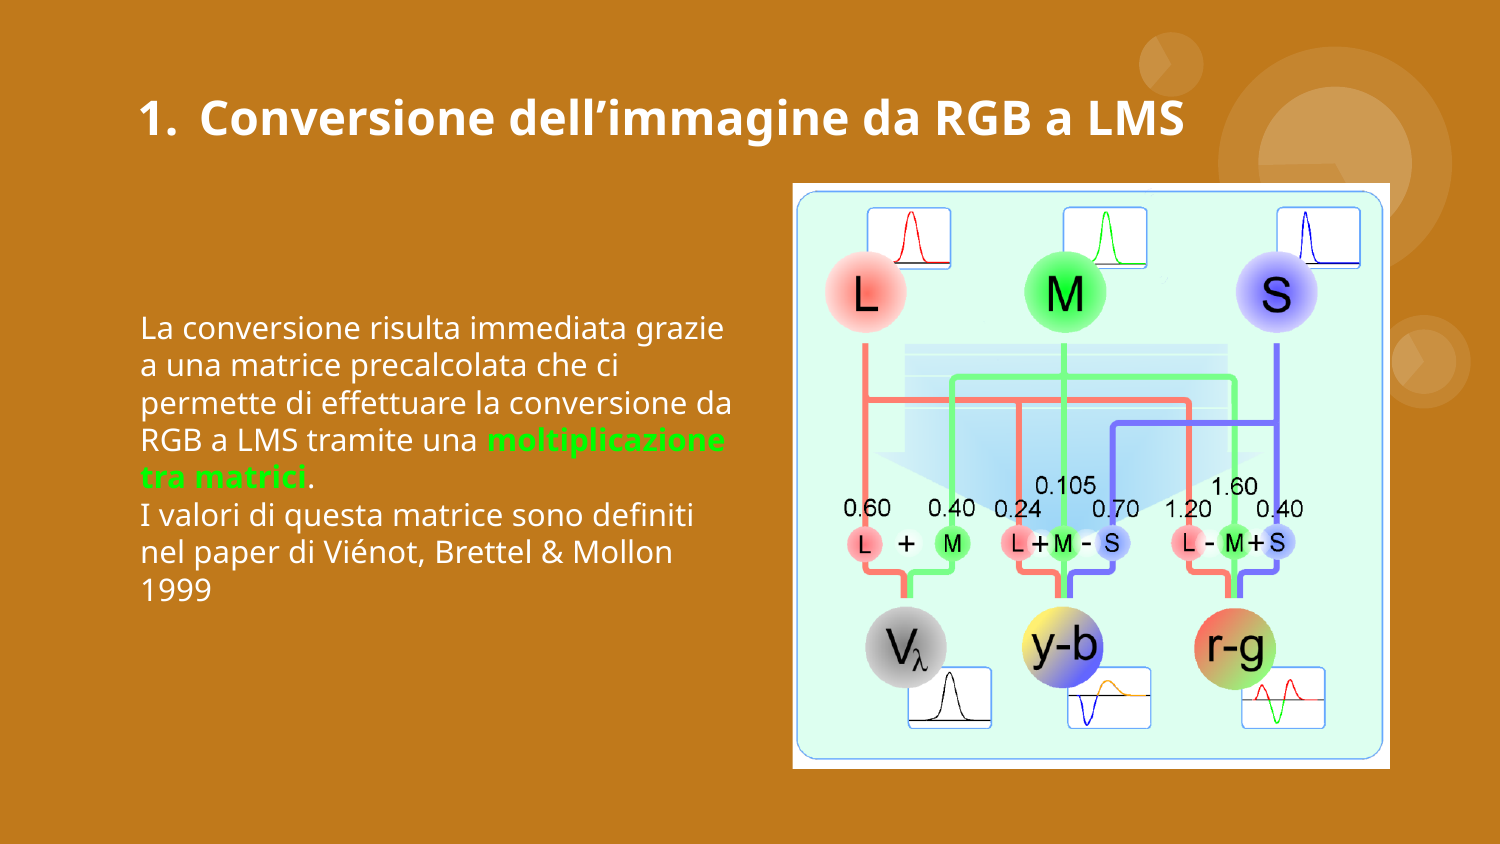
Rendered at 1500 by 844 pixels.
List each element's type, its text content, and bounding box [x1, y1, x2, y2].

text_box La conversione risulta immediata grazie a una matrice precalcolata che ci permette di effettuare la conversione da RGB a LMS tramite una moltiplicazione tra matrici. I valori di questa matrice sono definiti nel paper di Viénot, Brettel & Mollon 1999 [125, 293, 750, 623]
picture [792, 183, 1391, 769]
title Conversione dell’immagine da RGB a LMS [108, 49, 1267, 184]
